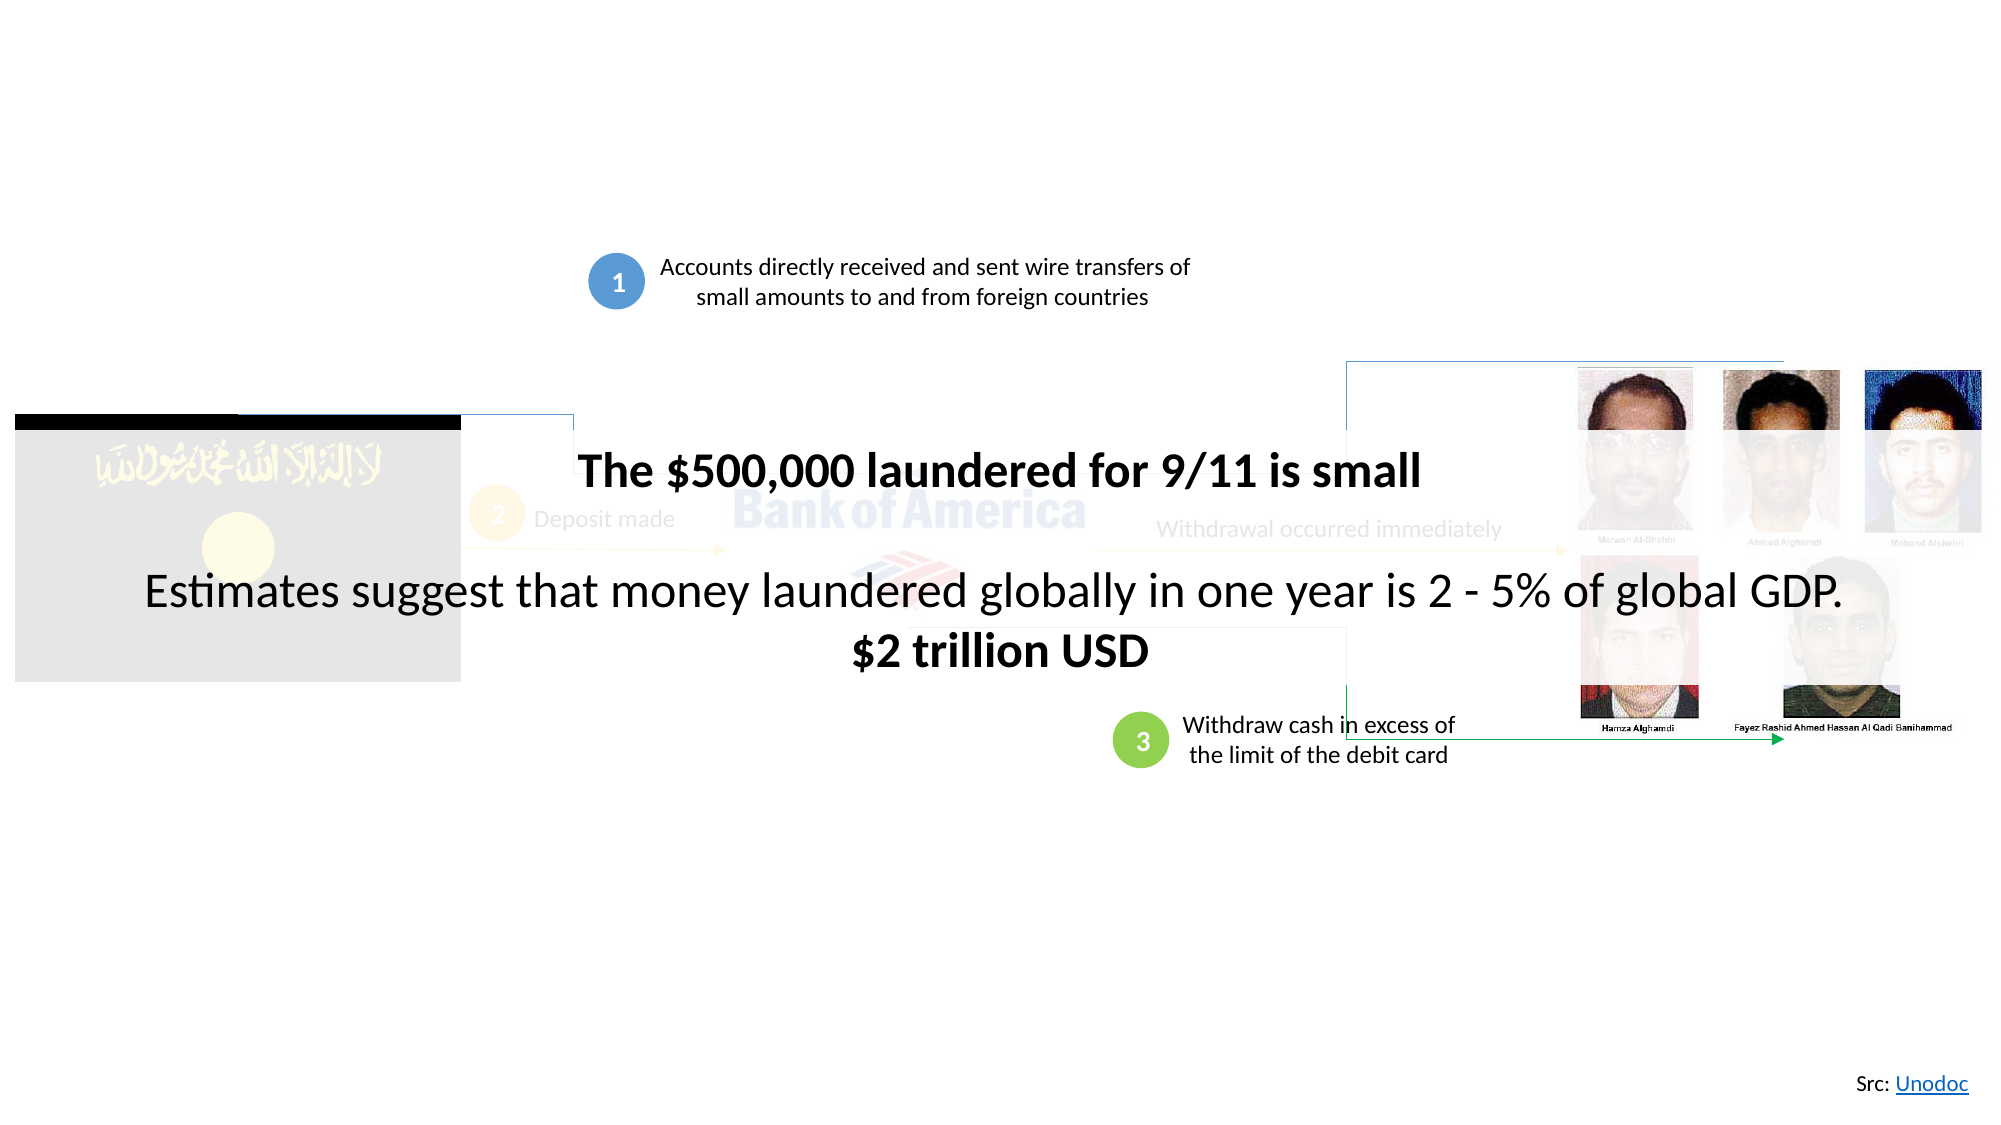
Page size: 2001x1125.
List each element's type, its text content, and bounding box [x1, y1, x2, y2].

text_box Src: Unodoc [1841, 1061, 2000, 1104]
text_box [460, 484, 1569, 551]
picture [726, 551, 1091, 628]
text_box The $500,000 laundered for 9/11 is small Estimates suggest that money laundered globally in one year is 2 - 5% of global GDP. $2 trillion USD [1091, 474, 1568, 484]
text_box The $500,000 laundered for 9/11 is small Estimates suggest that money laundered globally in one year is 2 - 5% of global GDP. $2 trillion USD [0, 430, 908, 685]
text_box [908, 627, 1785, 777]
picture [726, 474, 1091, 484]
picture [1568, 361, 2000, 740]
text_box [237, 243, 1785, 474]
picture [14, 414, 461, 683]
text_box The $500,000 laundered for 9/11 is small Estimates suggest that money laundered globally in one year is 2 - 5% of global GDP. $2 trillion USD [1091, 551, 1568, 627]
